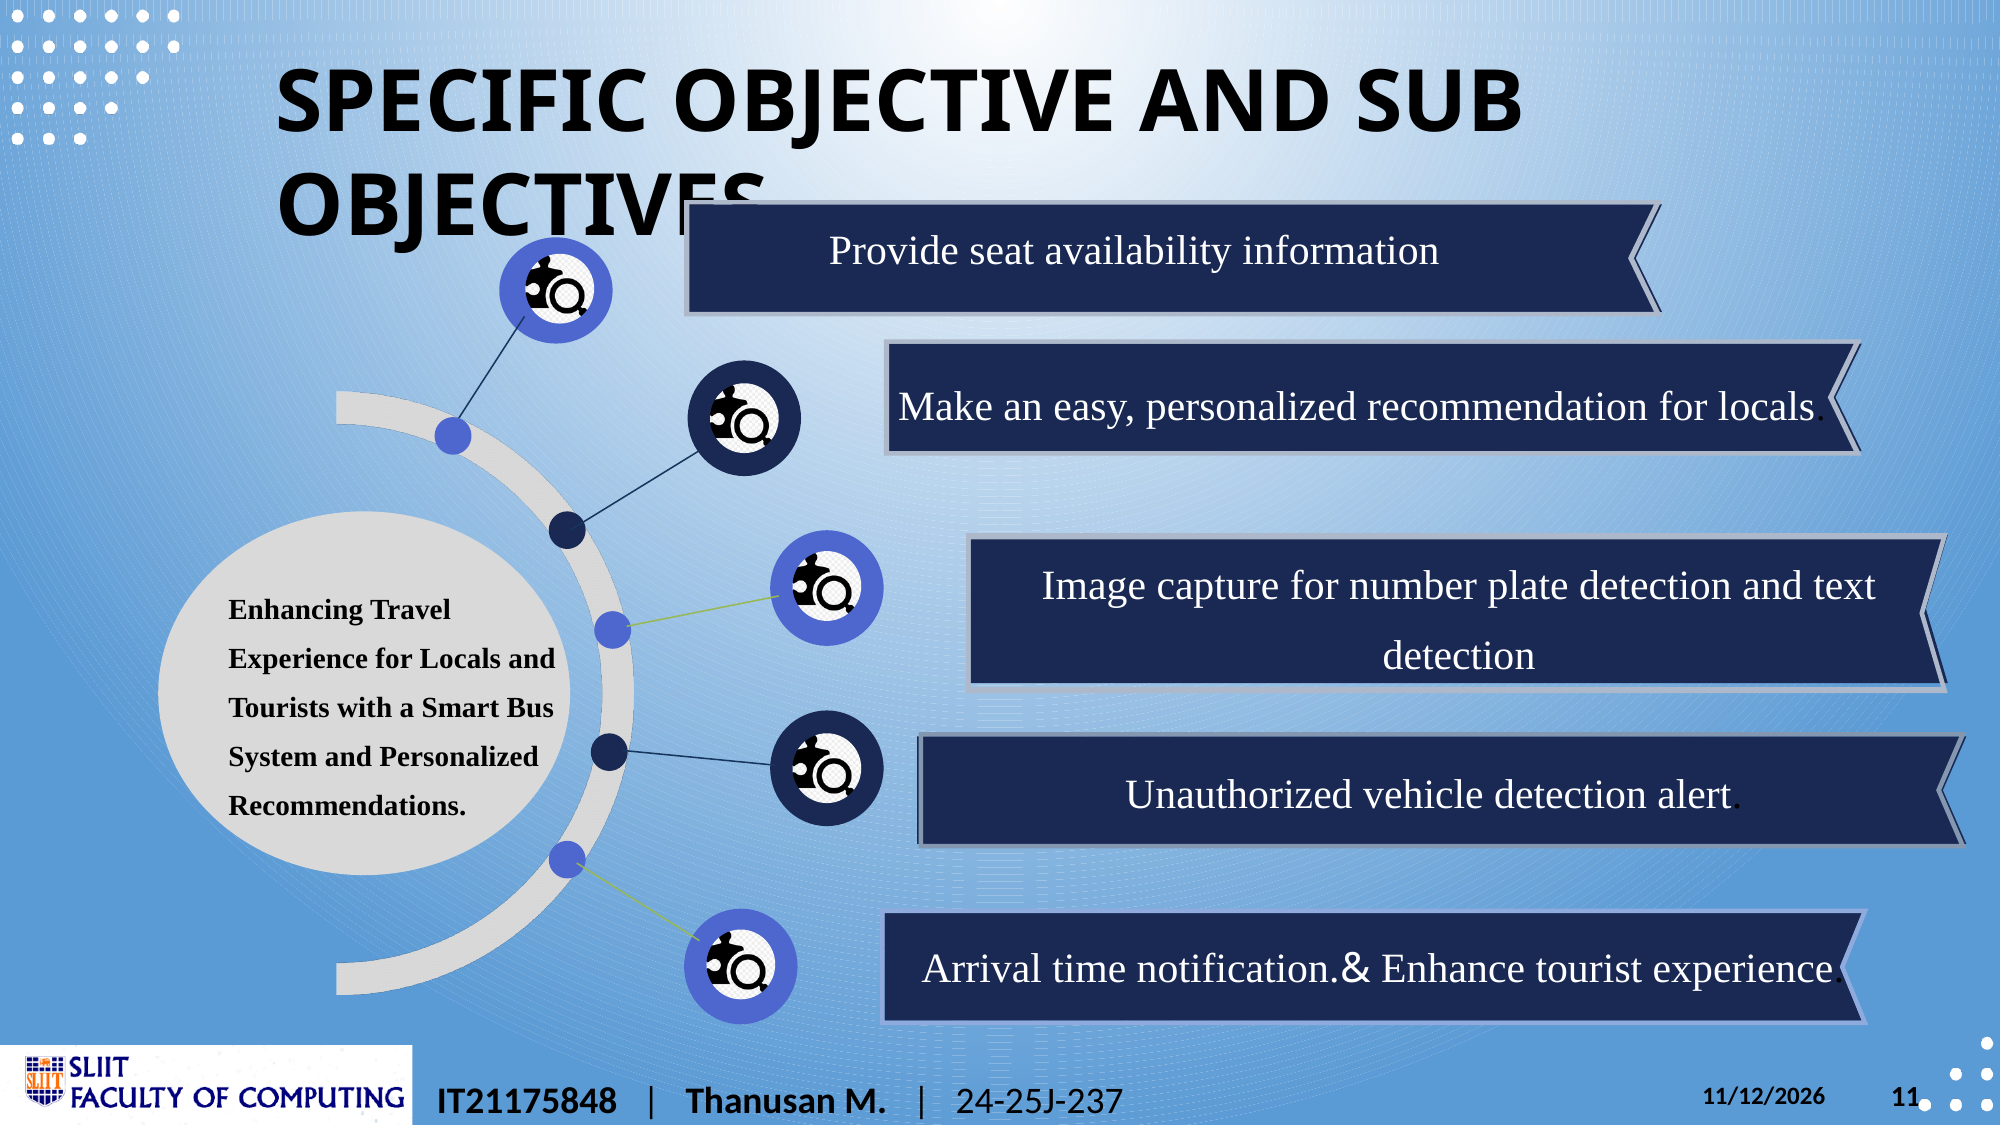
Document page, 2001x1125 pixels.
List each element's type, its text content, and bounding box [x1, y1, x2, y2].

text_box IT21175848 | Thanusan M. | 24-25J-237 [421, 1068, 1541, 1125]
picture [0, 1045, 413, 1125]
text_box [0, 0, 180, 145]
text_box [158, 199, 1967, 1025]
text_box Specific Objective and Sub Objectives [260, 38, 1961, 199]
text_box [1887, 1036, 2000, 1125]
